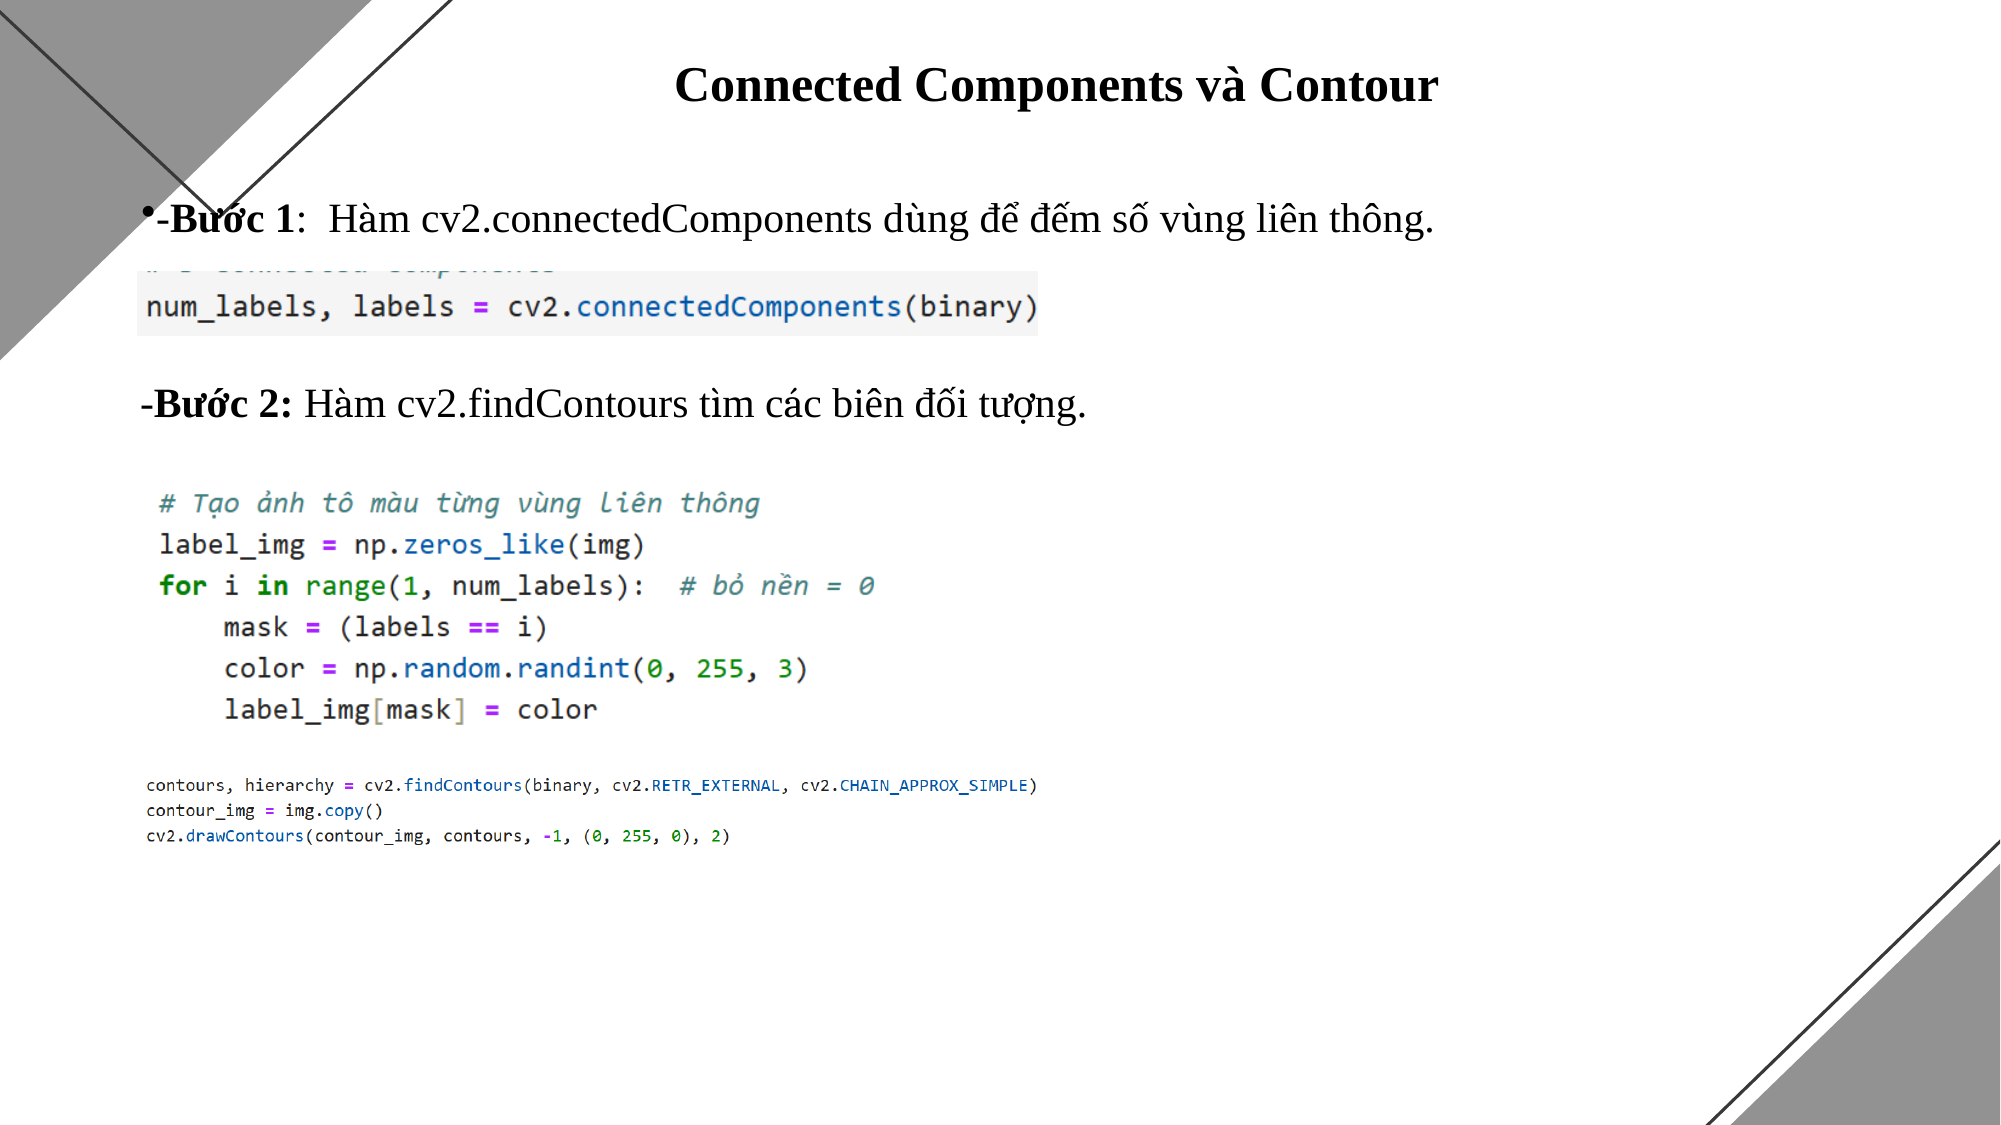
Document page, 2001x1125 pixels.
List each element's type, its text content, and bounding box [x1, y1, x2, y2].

picture [137, 271, 1038, 336]
text_box Connected Components và Contour [364, 35, 1701, 120]
picture [137, 775, 1038, 854]
text_box -Bước 2: Hàm cv2.findContours tìm các biên đối tượng. [124, 318, 1103, 484]
text_box -Bước 1: Hàm cv2.connectedComponents dùng để đếm số vùng liên thông. [126, 183, 1451, 299]
picture [137, 487, 891, 749]
